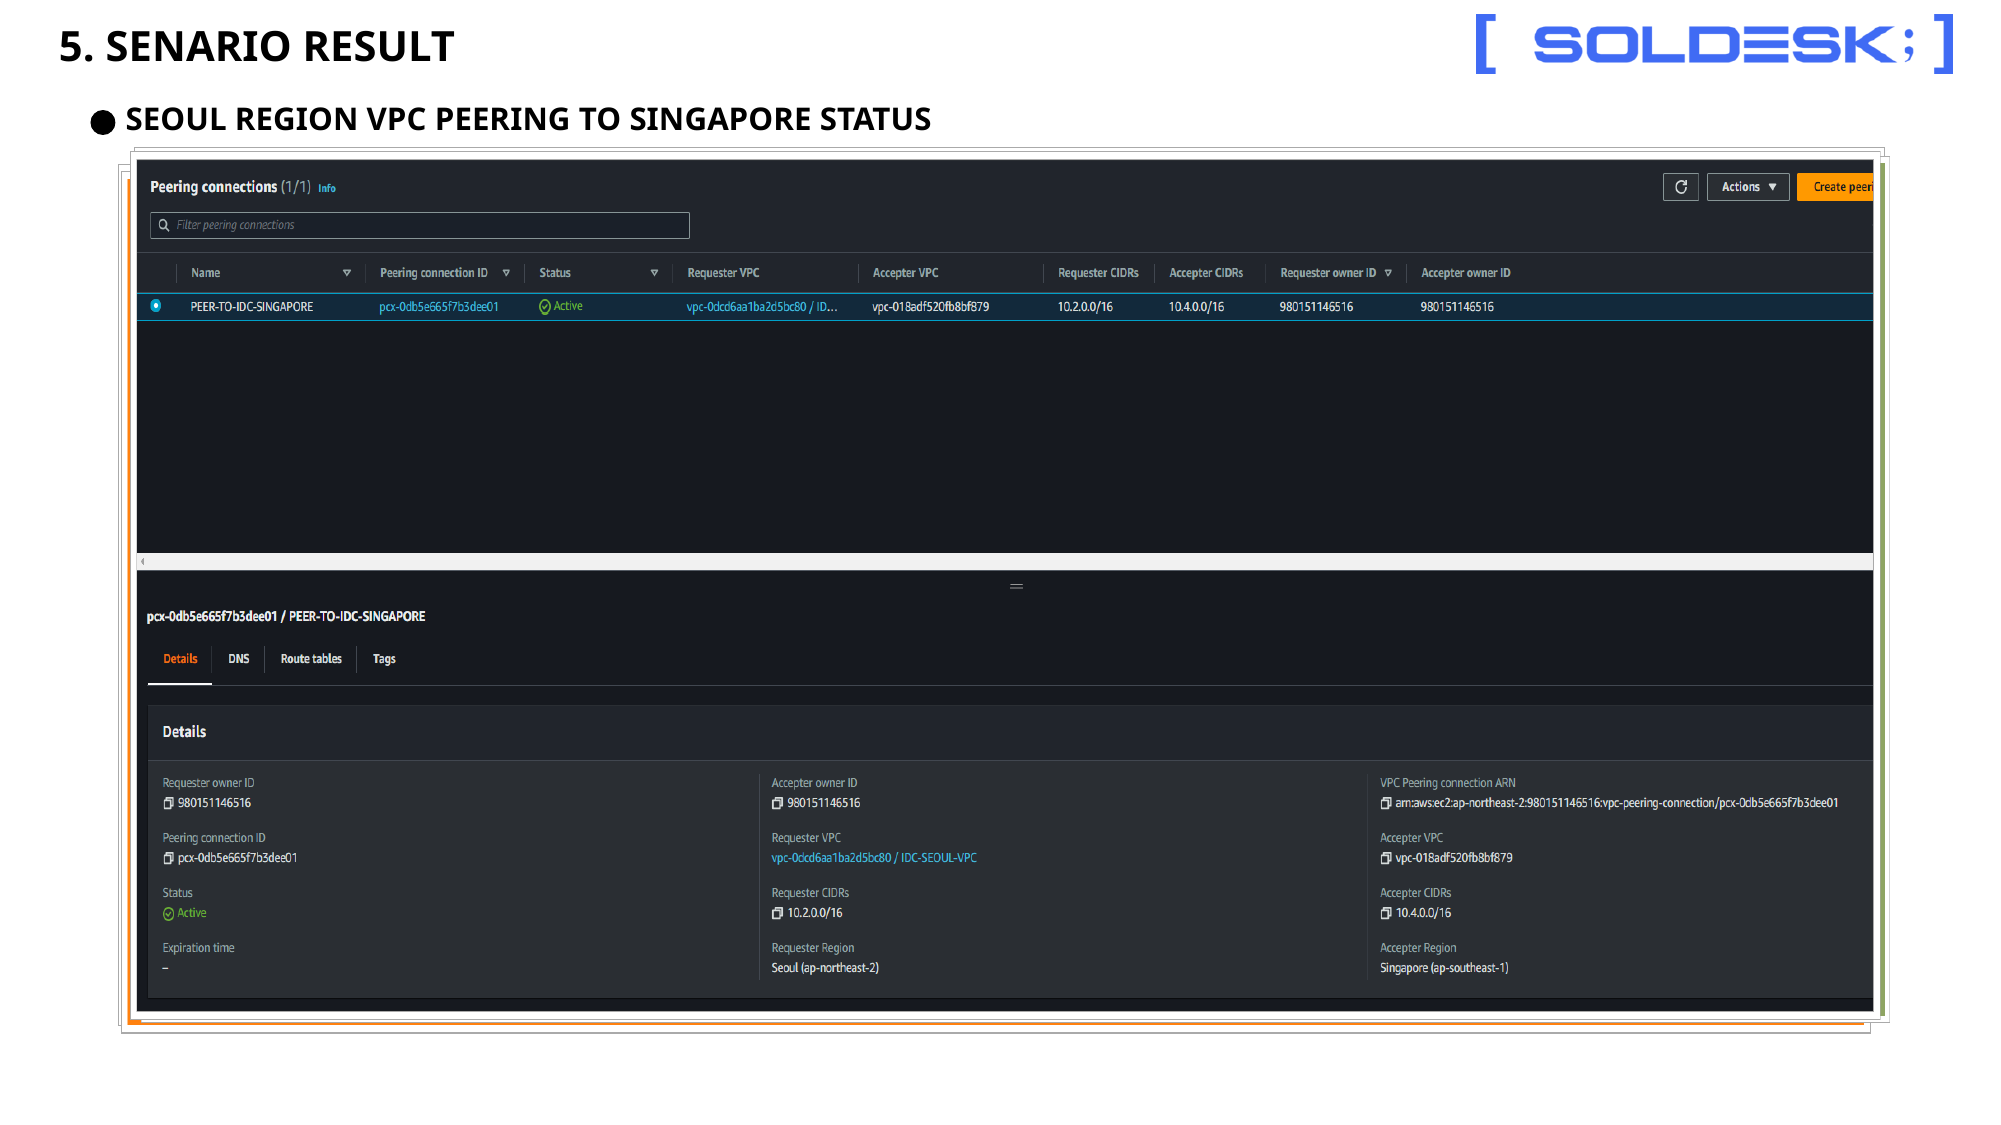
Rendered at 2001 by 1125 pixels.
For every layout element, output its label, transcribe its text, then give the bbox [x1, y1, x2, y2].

text_box ● SEOUL REGION VPC PEERING TO SINGAPORE STATUS [88, 88, 1920, 148]
text_box 5. SENARIO RESULT [58, 0, 1949, 89]
picture [118, 147, 1890, 1034]
picture [1476, 14, 1953, 74]
